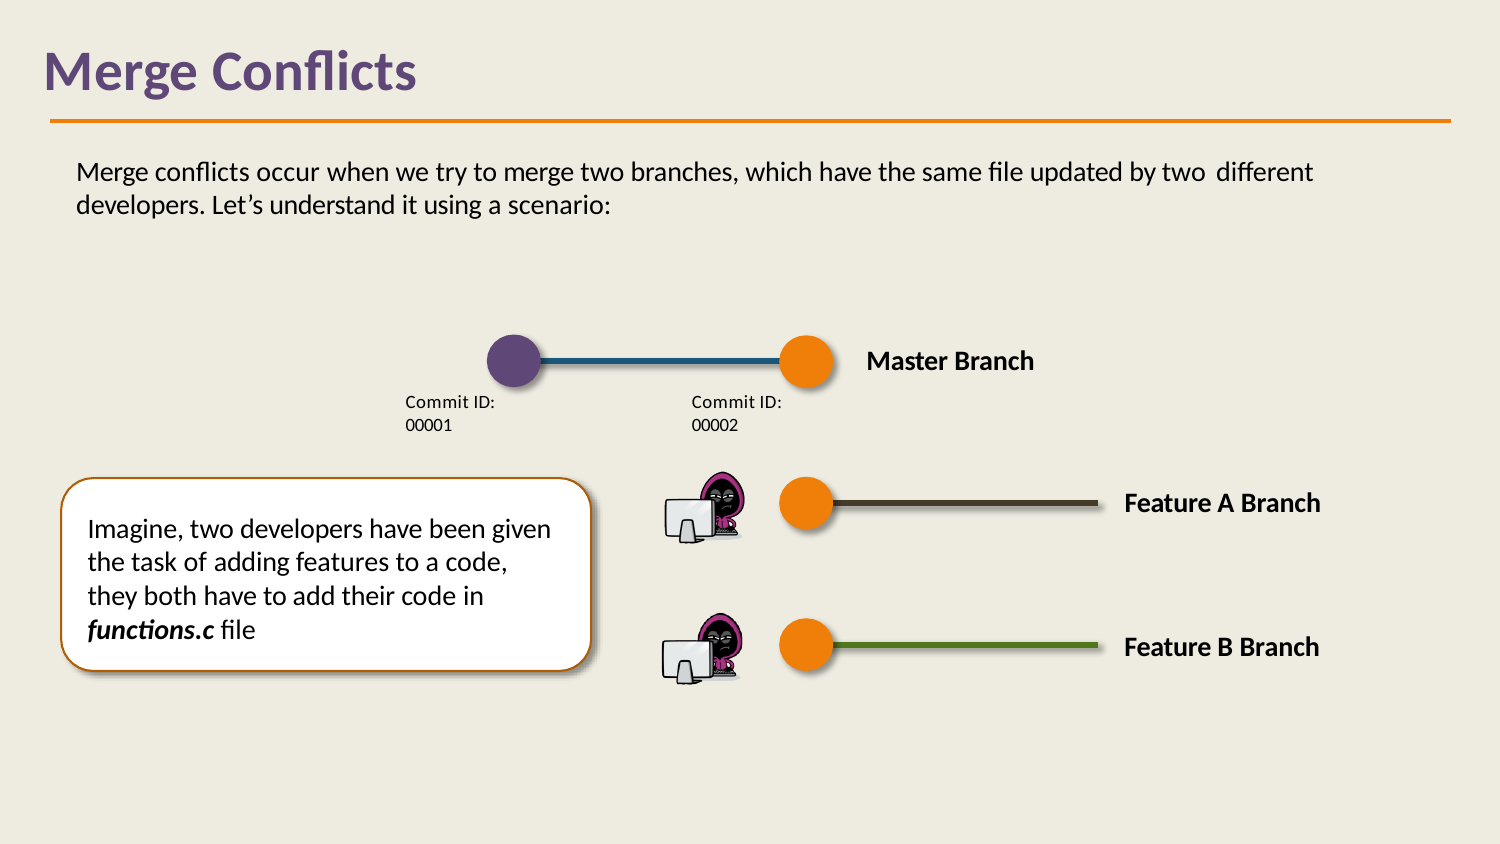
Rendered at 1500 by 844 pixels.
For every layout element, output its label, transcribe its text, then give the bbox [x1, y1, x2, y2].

text_box Imagine, two developers have been given the task of adding features to a code, they both have to add their code in functions.c file [85, 507, 564, 645]
text_box [849, 498, 1110, 518]
text_box [779, 476, 834, 530]
text_box Feature B Branch [1122, 626, 1326, 663]
text_box Commit ID: 00002 [689, 387, 785, 436]
text_box [486, 334, 541, 388]
text_box [849, 638, 1110, 660]
text_box [661, 612, 743, 685]
text_box [479, 328, 557, 403]
text_box Merge conflicts occur when we try to merge two branches, which have the same file updated by two different developers. Let’s understand it using a scenario: [74, 151, 1331, 220]
text_box [57, 474, 604, 683]
title Merge Conflicts [41, 30, 424, 174]
text_box [61, 478, 592, 671]
text_box [771, 470, 849, 546]
text_box [779, 335, 834, 388]
text_box [771, 612, 849, 686]
text_box [771, 328, 849, 403]
text_box Feature A Branch [1122, 482, 1328, 519]
text_box [557, 356, 771, 360]
text_box Commit ID: 00001 [403, 387, 498, 436]
text_box Master Branch [864, 340, 1040, 377]
text_box [557, 361, 771, 375]
text_box [664, 471, 745, 544]
text_box [779, 618, 834, 671]
